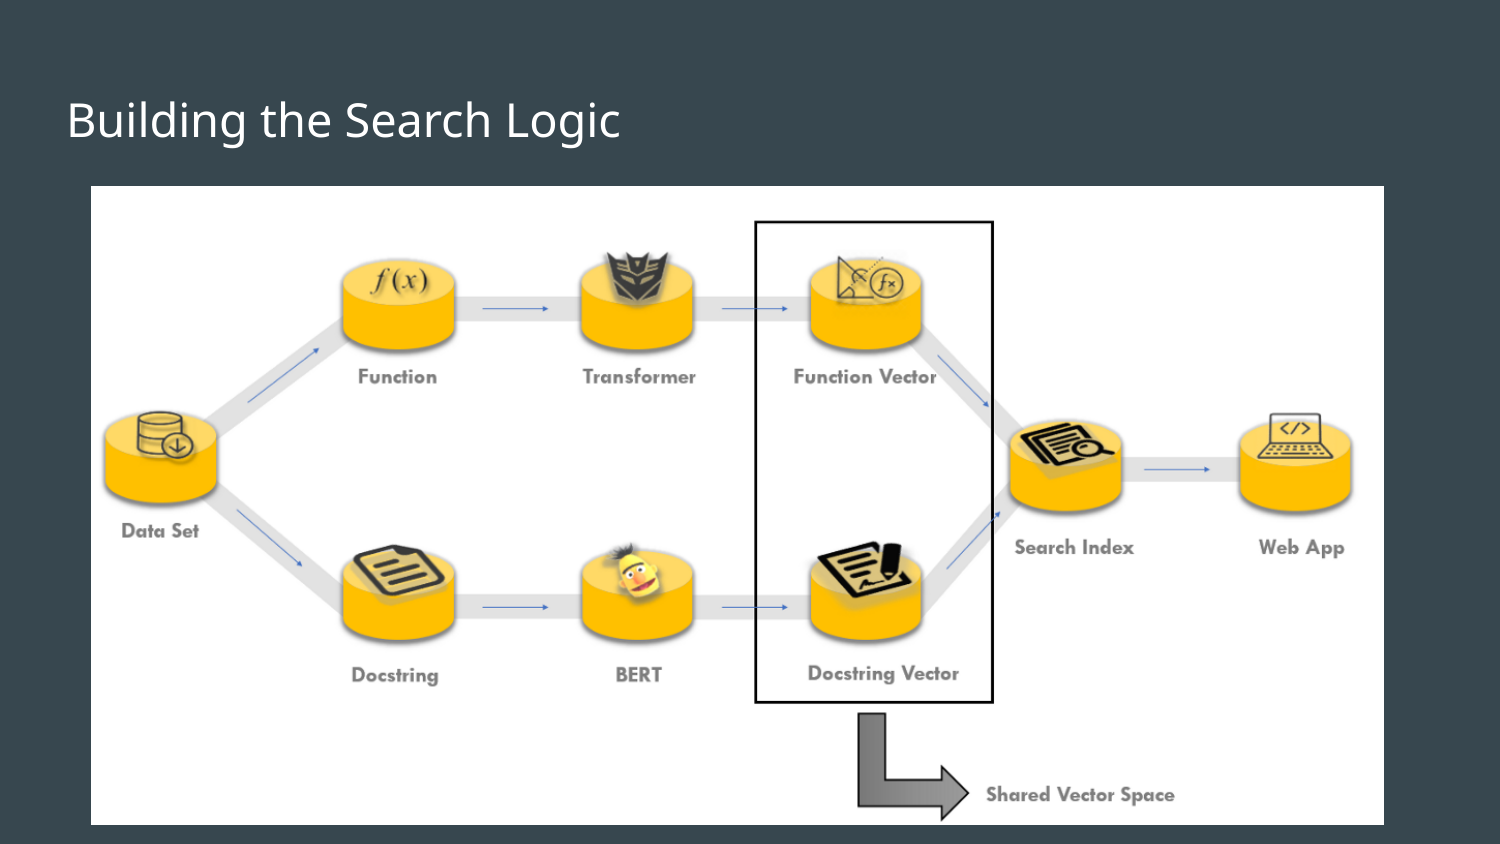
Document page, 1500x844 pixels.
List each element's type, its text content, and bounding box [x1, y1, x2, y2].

picture [91, 186, 1384, 826]
title Building the Search Logic [51, 72, 1449, 167]
